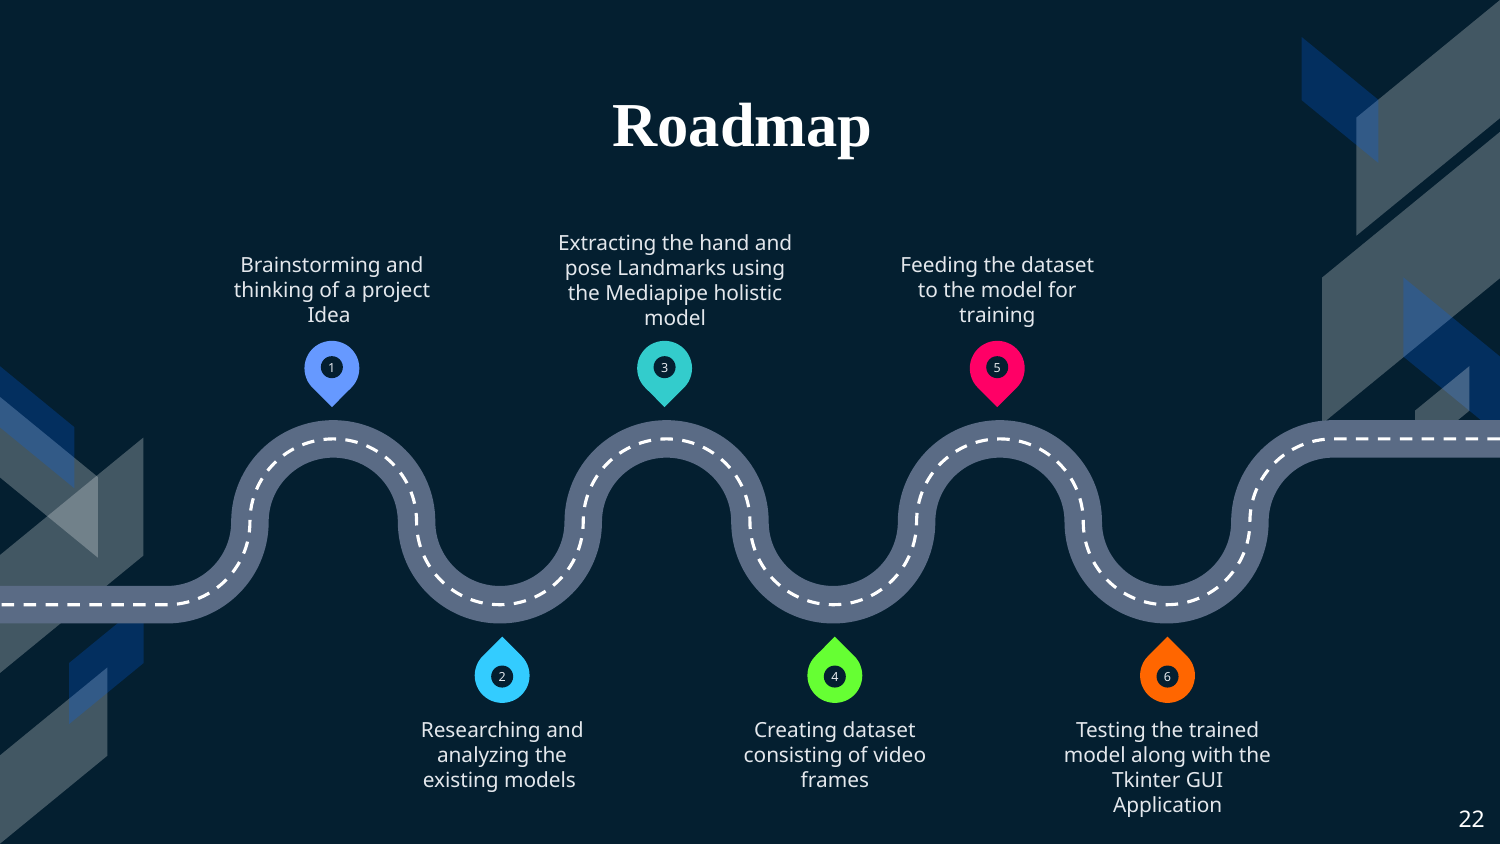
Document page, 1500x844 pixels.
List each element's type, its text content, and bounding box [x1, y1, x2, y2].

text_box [463, 636, 542, 715]
title Roadmap [597, 69, 903, 174]
text_box Researching and analyzing the existing models [396, 716, 608, 804]
text_box [0, 438, 1500, 605]
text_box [292, 329, 371, 408]
text_box Extracting the hand and pose Landmarks using the Mediapipe holistic model [553, 239, 797, 330]
text_box Feeding the dataset to the model for training [891, 239, 1103, 328]
text_box Brainstorming and thinking of a project Idea [226, 239, 438, 328]
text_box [1128, 636, 1207, 715]
slide_number 22 [1403, 789, 1500, 844]
text_box Testing the trained model along with the Tkinter GUI Application [1062, 716, 1273, 804]
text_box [958, 329, 1037, 408]
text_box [625, 329, 704, 408]
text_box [795, 636, 874, 715]
text_box Creating dataset consisting of video frames [729, 716, 941, 804]
